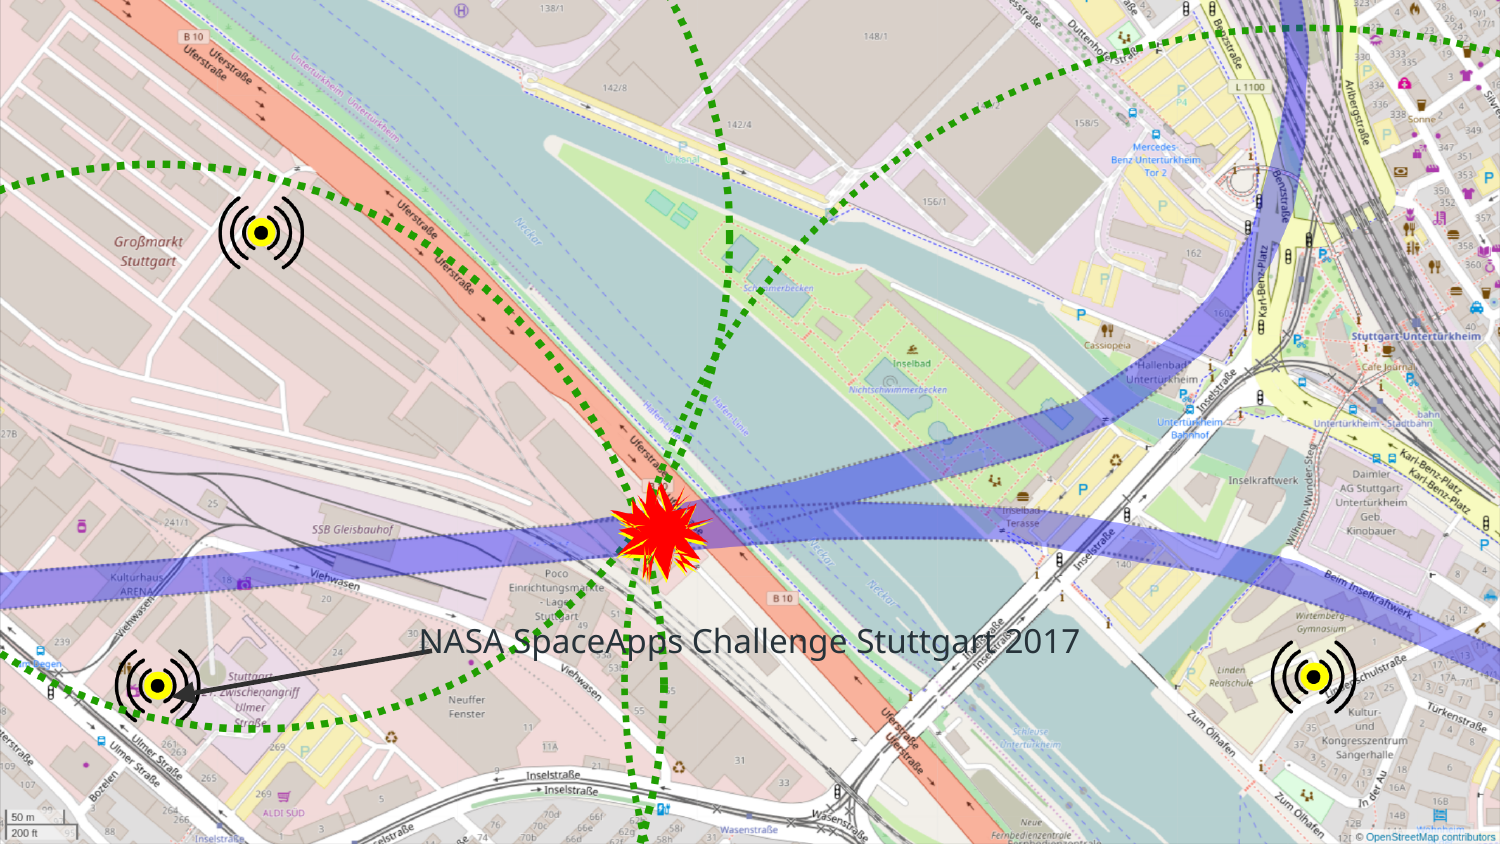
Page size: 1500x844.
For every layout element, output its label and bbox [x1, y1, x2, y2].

picture [0, 0, 1500, 844]
text_box [171, 650, 433, 698]
